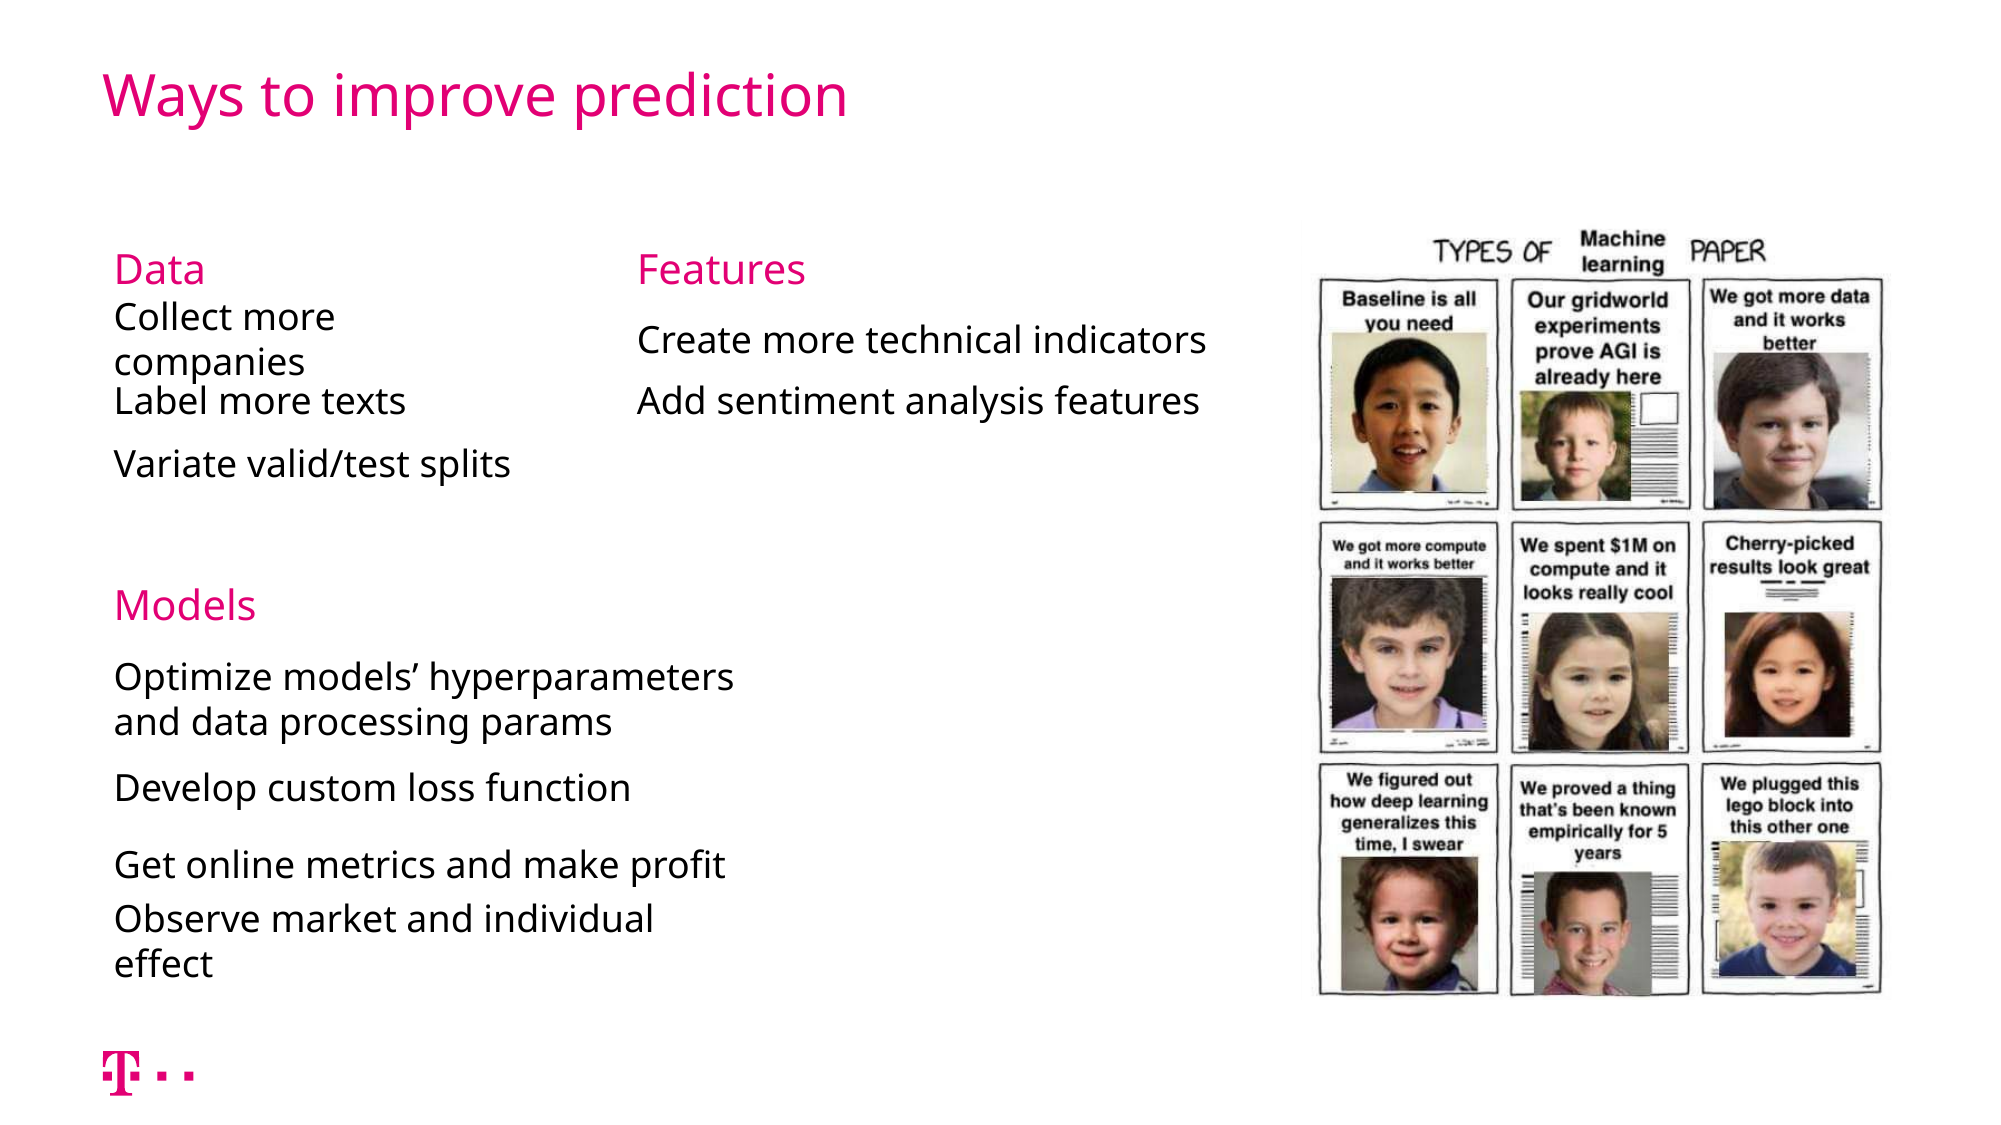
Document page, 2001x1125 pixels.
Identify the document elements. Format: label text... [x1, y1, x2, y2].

text_box Add sentiment analysis features [621, 358, 1250, 442]
text_box Develop custom loss function [98, 744, 776, 829]
text_box Data [98, 226, 552, 310]
text_box Variate valid/test splits [98, 420, 552, 504]
text_box Features [621, 226, 1075, 310]
text_box Observe market and individual effect [98, 897, 776, 982]
text_box Optimize models’ hyperparameters and data processing params [98, 656, 776, 741]
picture [1301, 220, 1898, 1000]
text_box Get online metrics and make profit [98, 829, 776, 897]
title Ways to improve prediction [102, 66, 1898, 185]
text_box Create more technical indicators [621, 296, 1250, 358]
text_box Models [98, 561, 552, 646]
text_box Label more texts [98, 358, 552, 420]
text_box Collect more companies [98, 310, 552, 358]
